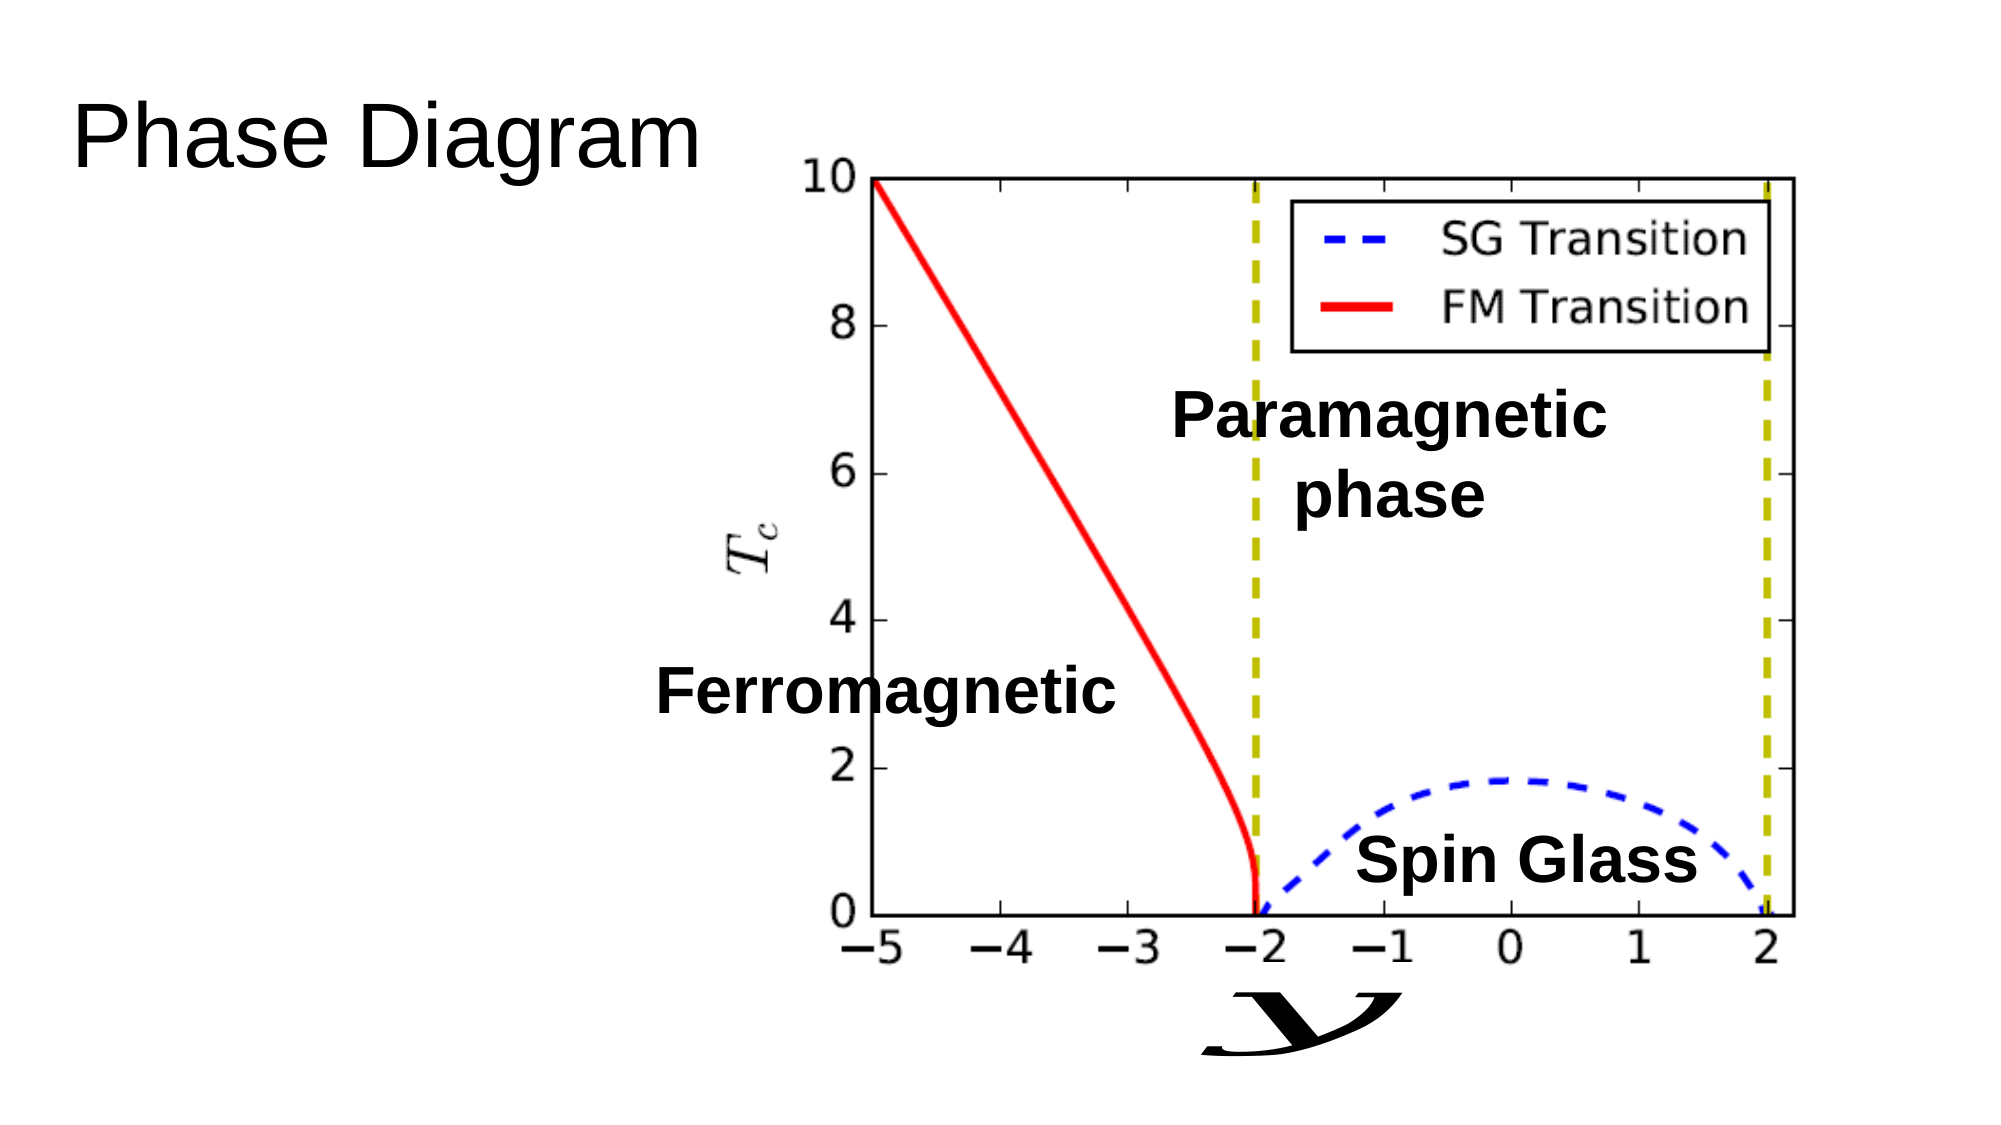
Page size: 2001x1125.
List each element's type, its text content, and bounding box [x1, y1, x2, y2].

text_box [602, 105, 1836, 1068]
title Phase Diagram [56, 28, 1782, 247]
